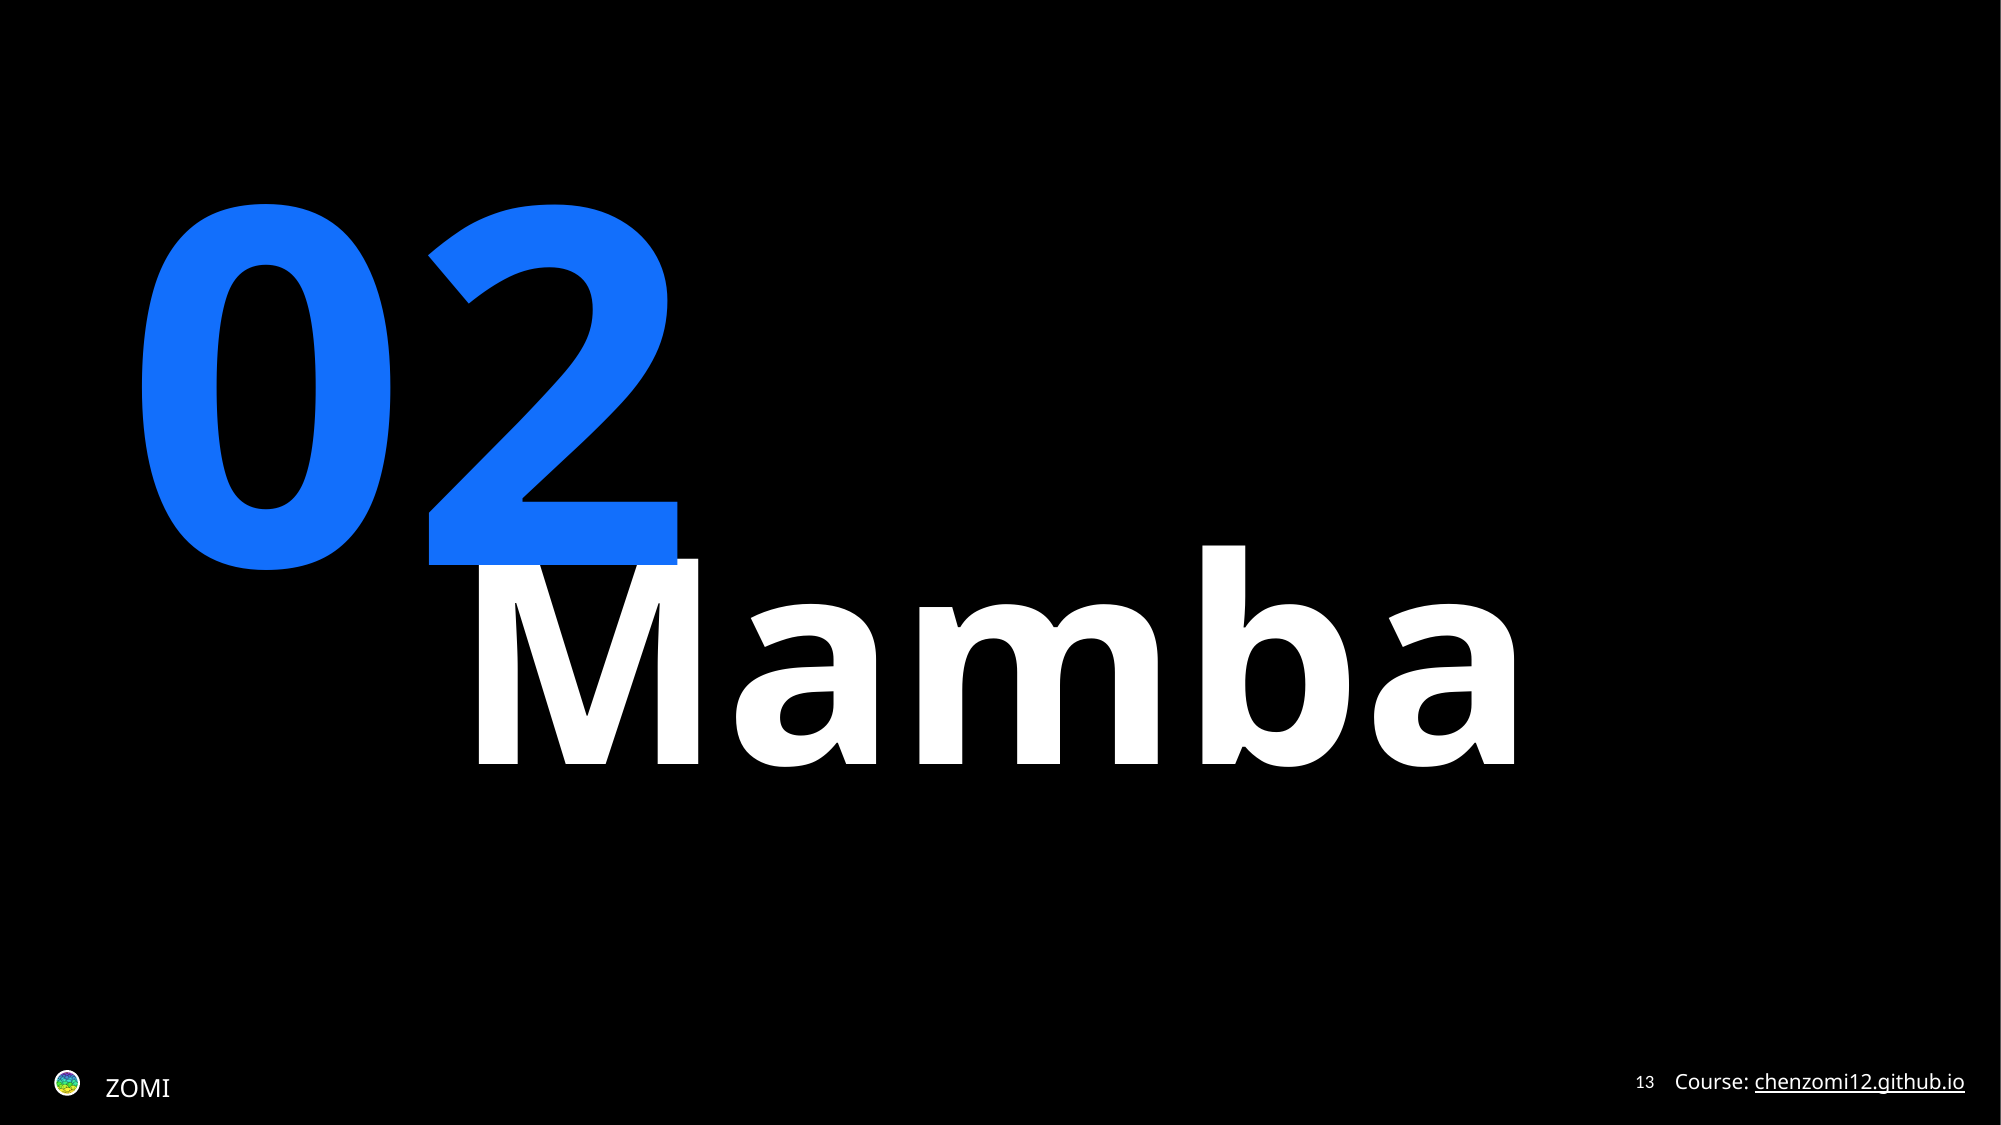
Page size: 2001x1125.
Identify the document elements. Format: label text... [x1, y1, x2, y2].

text_box 02 [90, 60, 729, 673]
text_box Mamba [79, 313, 1910, 986]
picture [57, 1073, 77, 1093]
